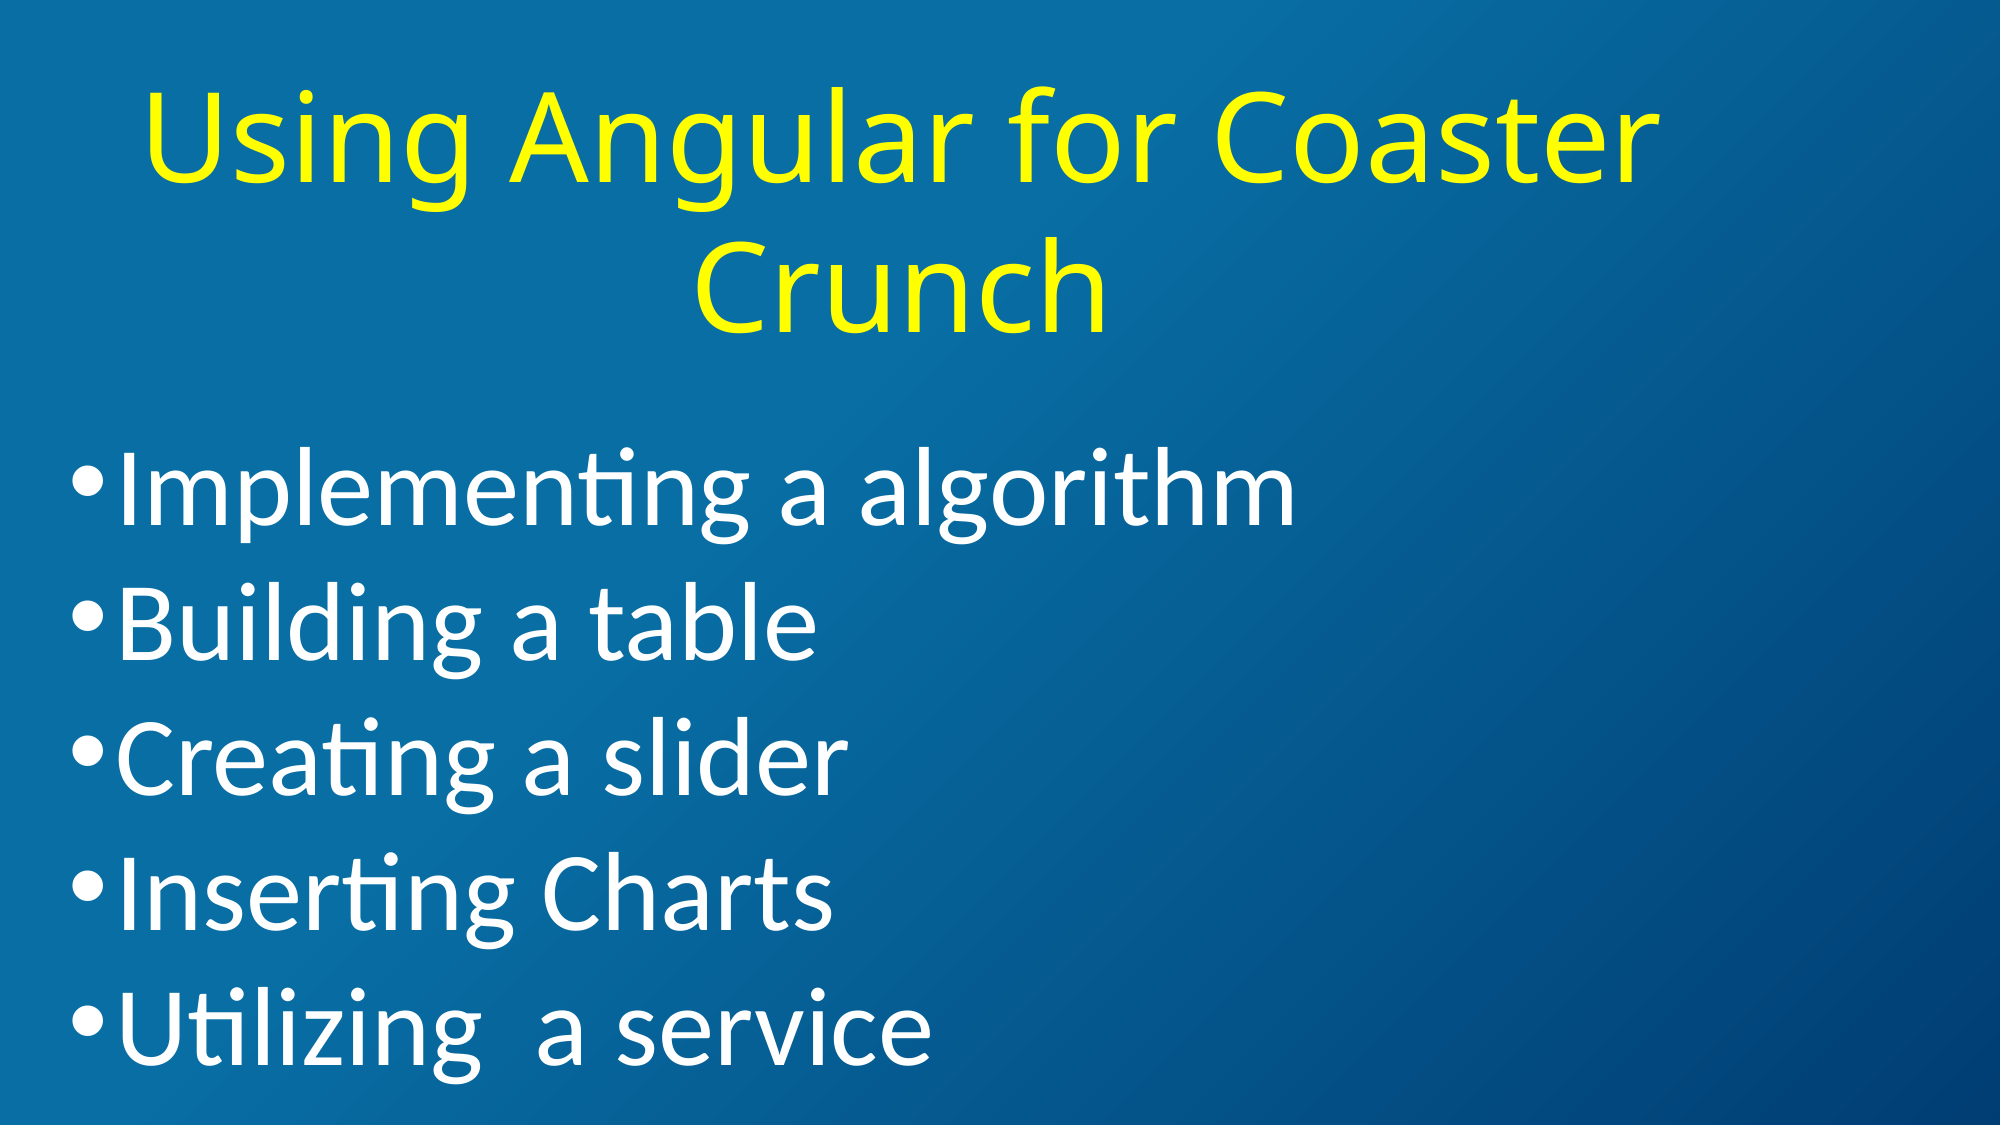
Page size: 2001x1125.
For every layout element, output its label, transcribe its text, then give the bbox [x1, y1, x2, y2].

text_box Using Angular for Coaster Crunch [83, 49, 1720, 365]
text_box Implementing a algorithm Building a table Creating a slider Inserting Charts Utilizing a service [53, 405, 1463, 1095]
